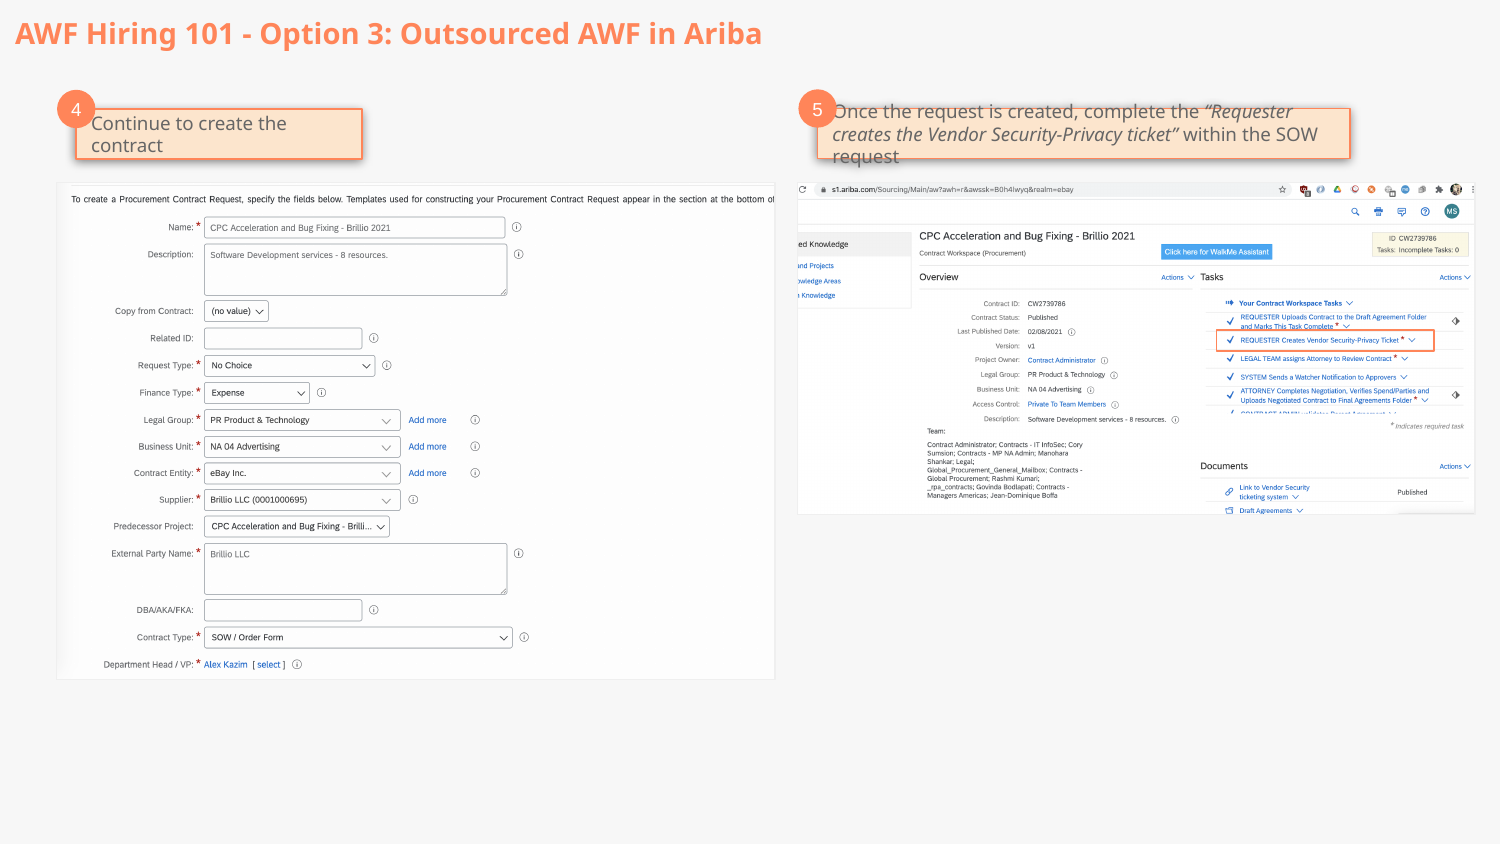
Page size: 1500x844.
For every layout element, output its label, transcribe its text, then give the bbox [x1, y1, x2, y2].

picture [798, 183, 1475, 514]
picture [56, 183, 775, 679]
text_box 5 [798, 89, 837, 128]
text_box AWF Hiring 101 - Option 3: Outsourced AWF in Ariba [0, 0, 1500, 65]
text_box Once the request is created, complete the “Requester creates the Vendor Security-Privacy ticket” within the SOW request [817, 108, 1351, 159]
text_box Continue to create the contract [76, 109, 362, 159]
text_box 4 [57, 89, 96, 129]
